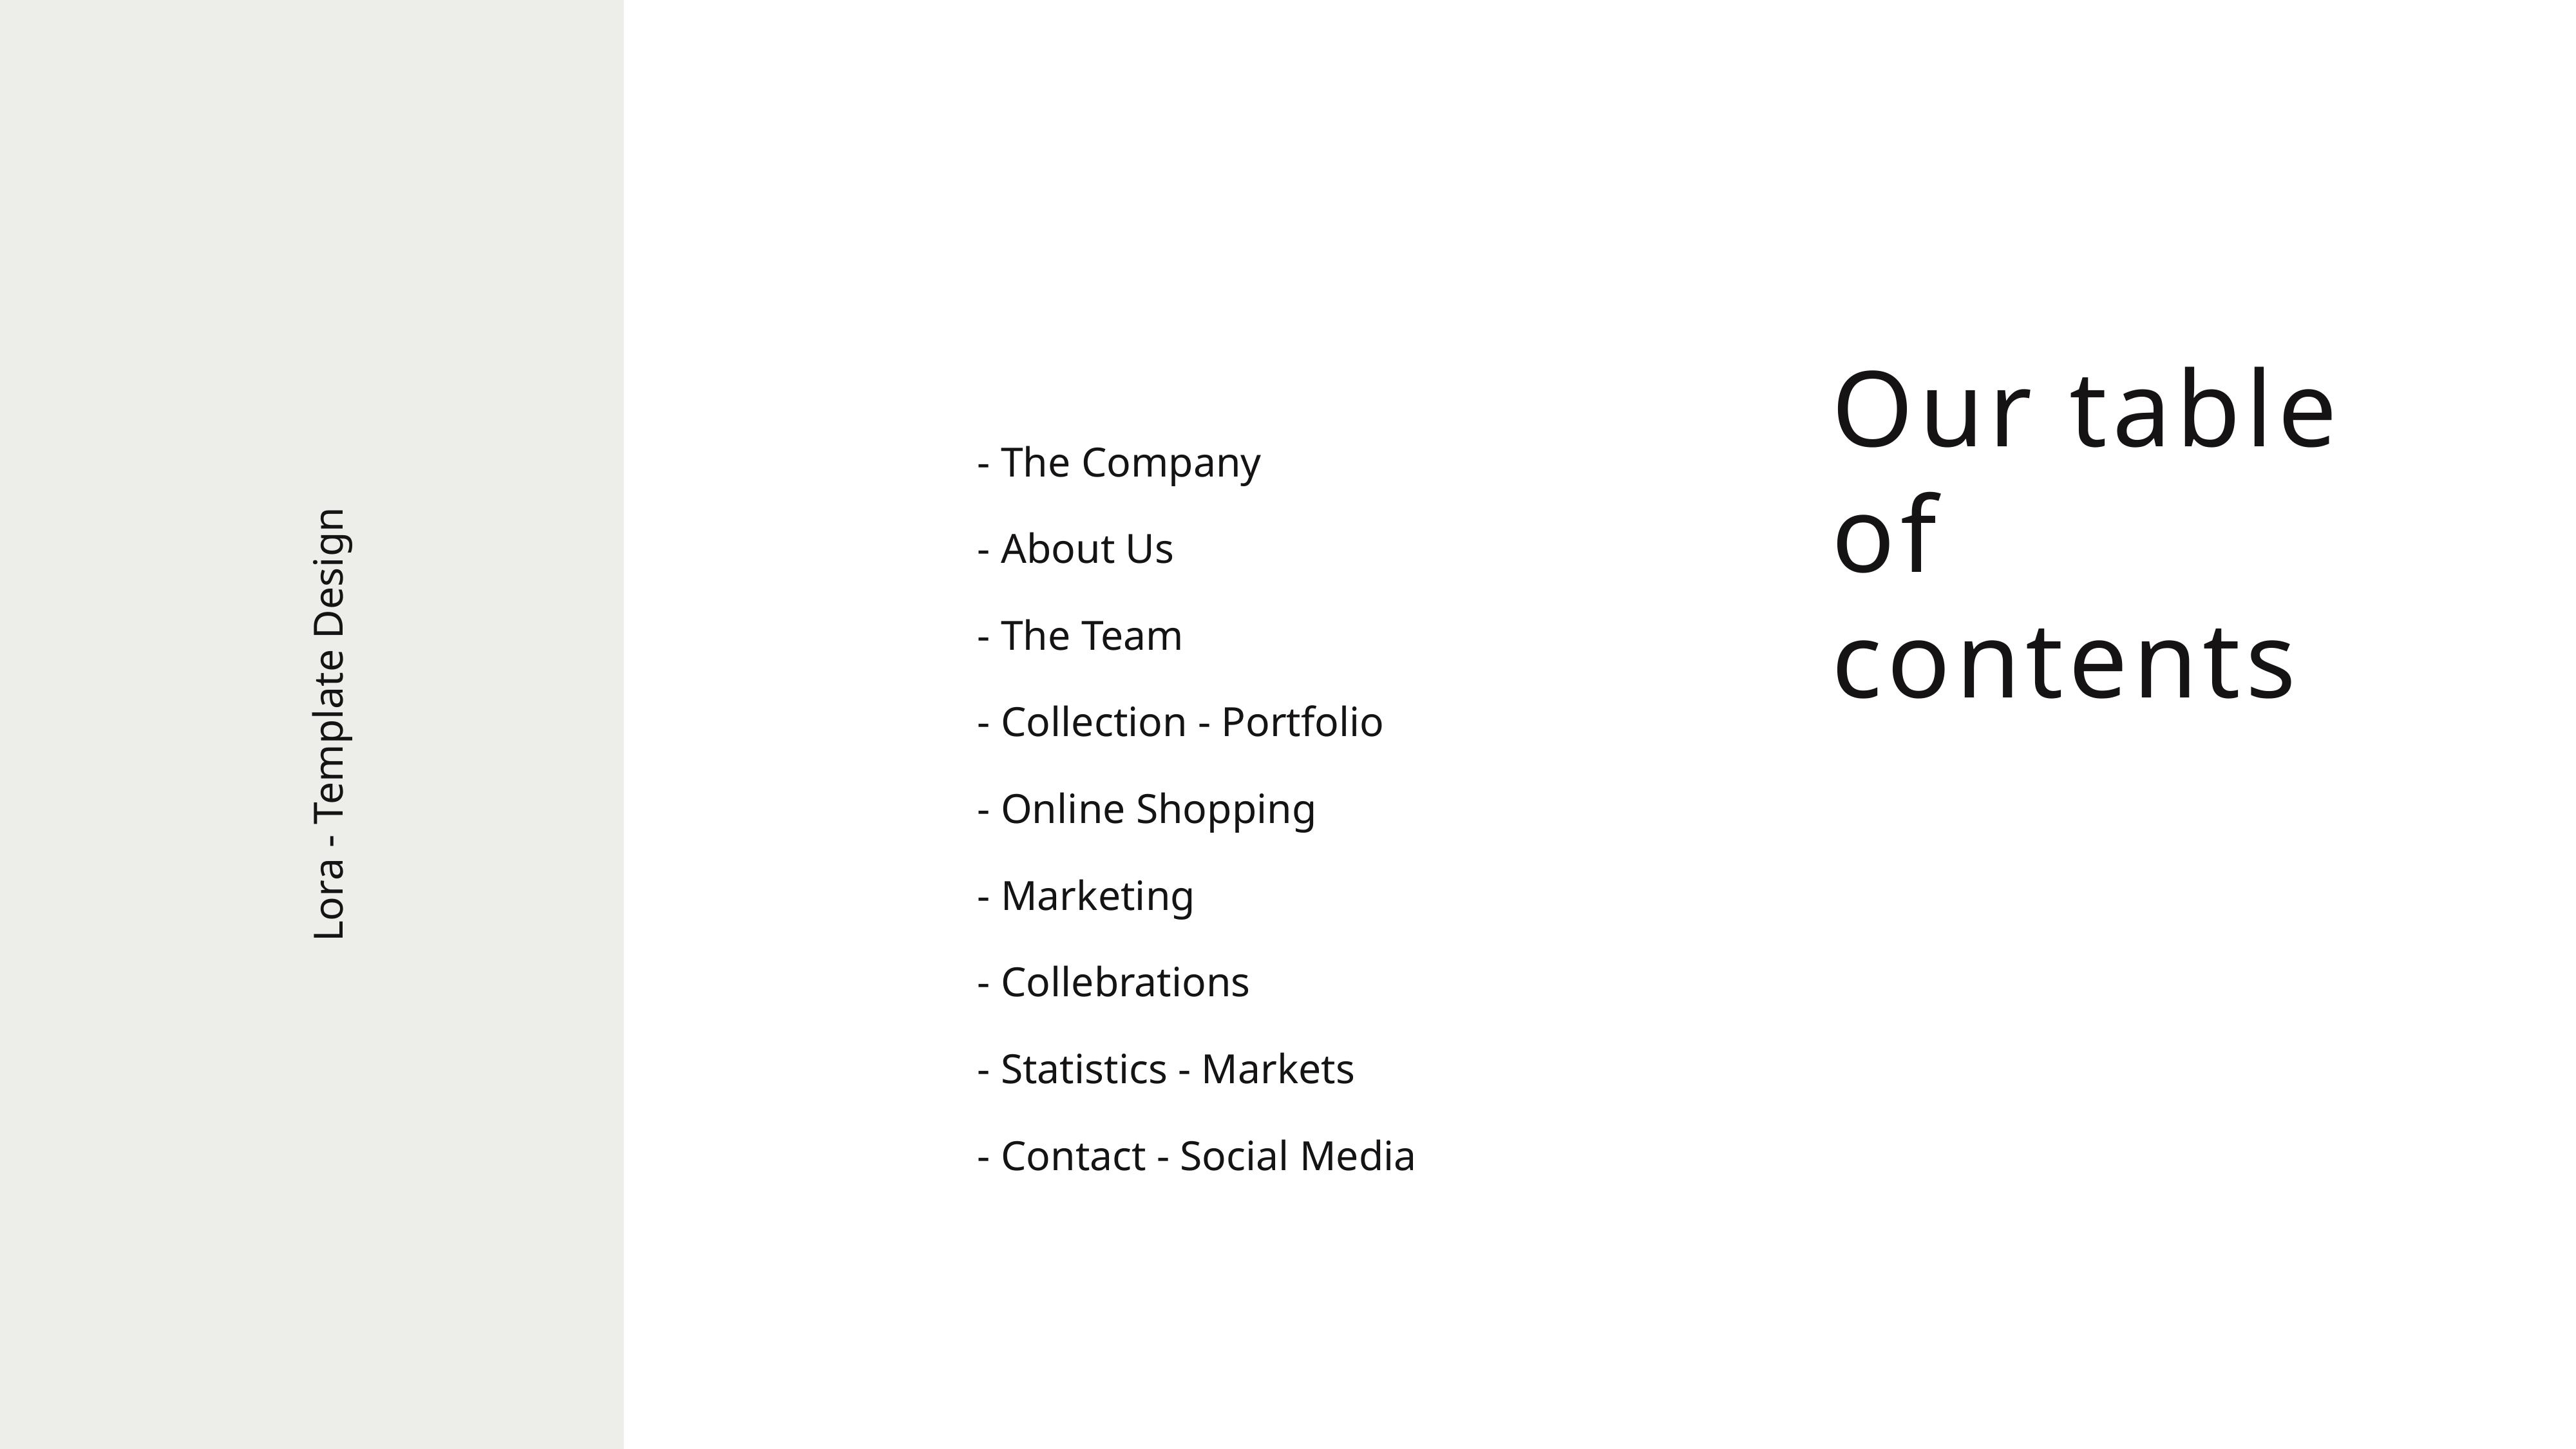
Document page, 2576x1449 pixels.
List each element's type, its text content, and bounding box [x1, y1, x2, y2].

text_box - Online Shopping [972, 768, 1604, 837]
text_box - Contact - Social Media [972, 1115, 1604, 1183]
text_box Lora - Template Design [288, 381, 356, 1068]
text_box - Collebrations [972, 942, 1604, 1010]
text_box - About Us [972, 508, 1604, 576]
text_box - Statistics - Markets [972, 1028, 1604, 1097]
text_box - Marketing [972, 855, 1604, 923]
text_box [0, 0, 624, 1449]
text_box Our table of contents [1827, 337, 2375, 724]
text_box - The Team [972, 595, 1604, 663]
text_box - The Company [972, 422, 1604, 489]
text_box - Collection - Portfolio [972, 682, 1604, 750]
